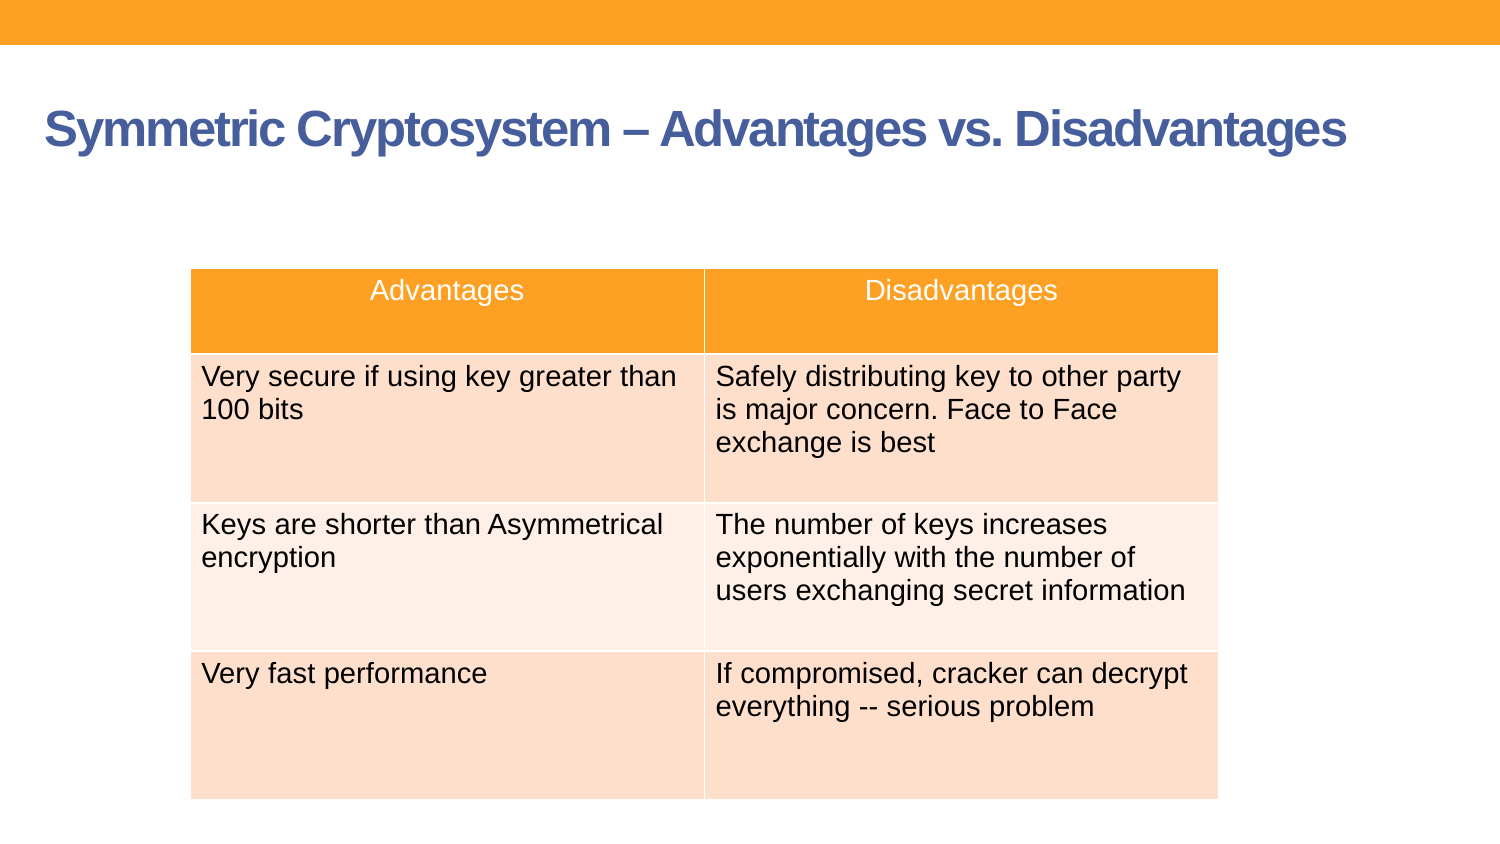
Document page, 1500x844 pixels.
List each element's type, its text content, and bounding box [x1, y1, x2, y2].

table_cell Very fast performance [191, 652, 704, 799]
title Symmetric Cryptosystem – Advantages vs. Disadvantages [29, 67, 1380, 190]
table_header Advantages [191, 269, 704, 353]
table_cell Very secure if using key greater than 100 bits [191, 355, 704, 502]
table_cell If compromised, cracker can decrypt everything -- serious problem [705, 652, 1218, 799]
table_cell Keys are shorter than Asymmetrical encryption [191, 504, 704, 650]
table_header Disadvantages [705, 269, 1218, 353]
table_cell Safely distributing key to other party is major concern. Face to Face exchange is best [705, 355, 1218, 502]
table_cell The number of keys increases exponentially with the number of users exchanging secret information [705, 504, 1218, 650]
